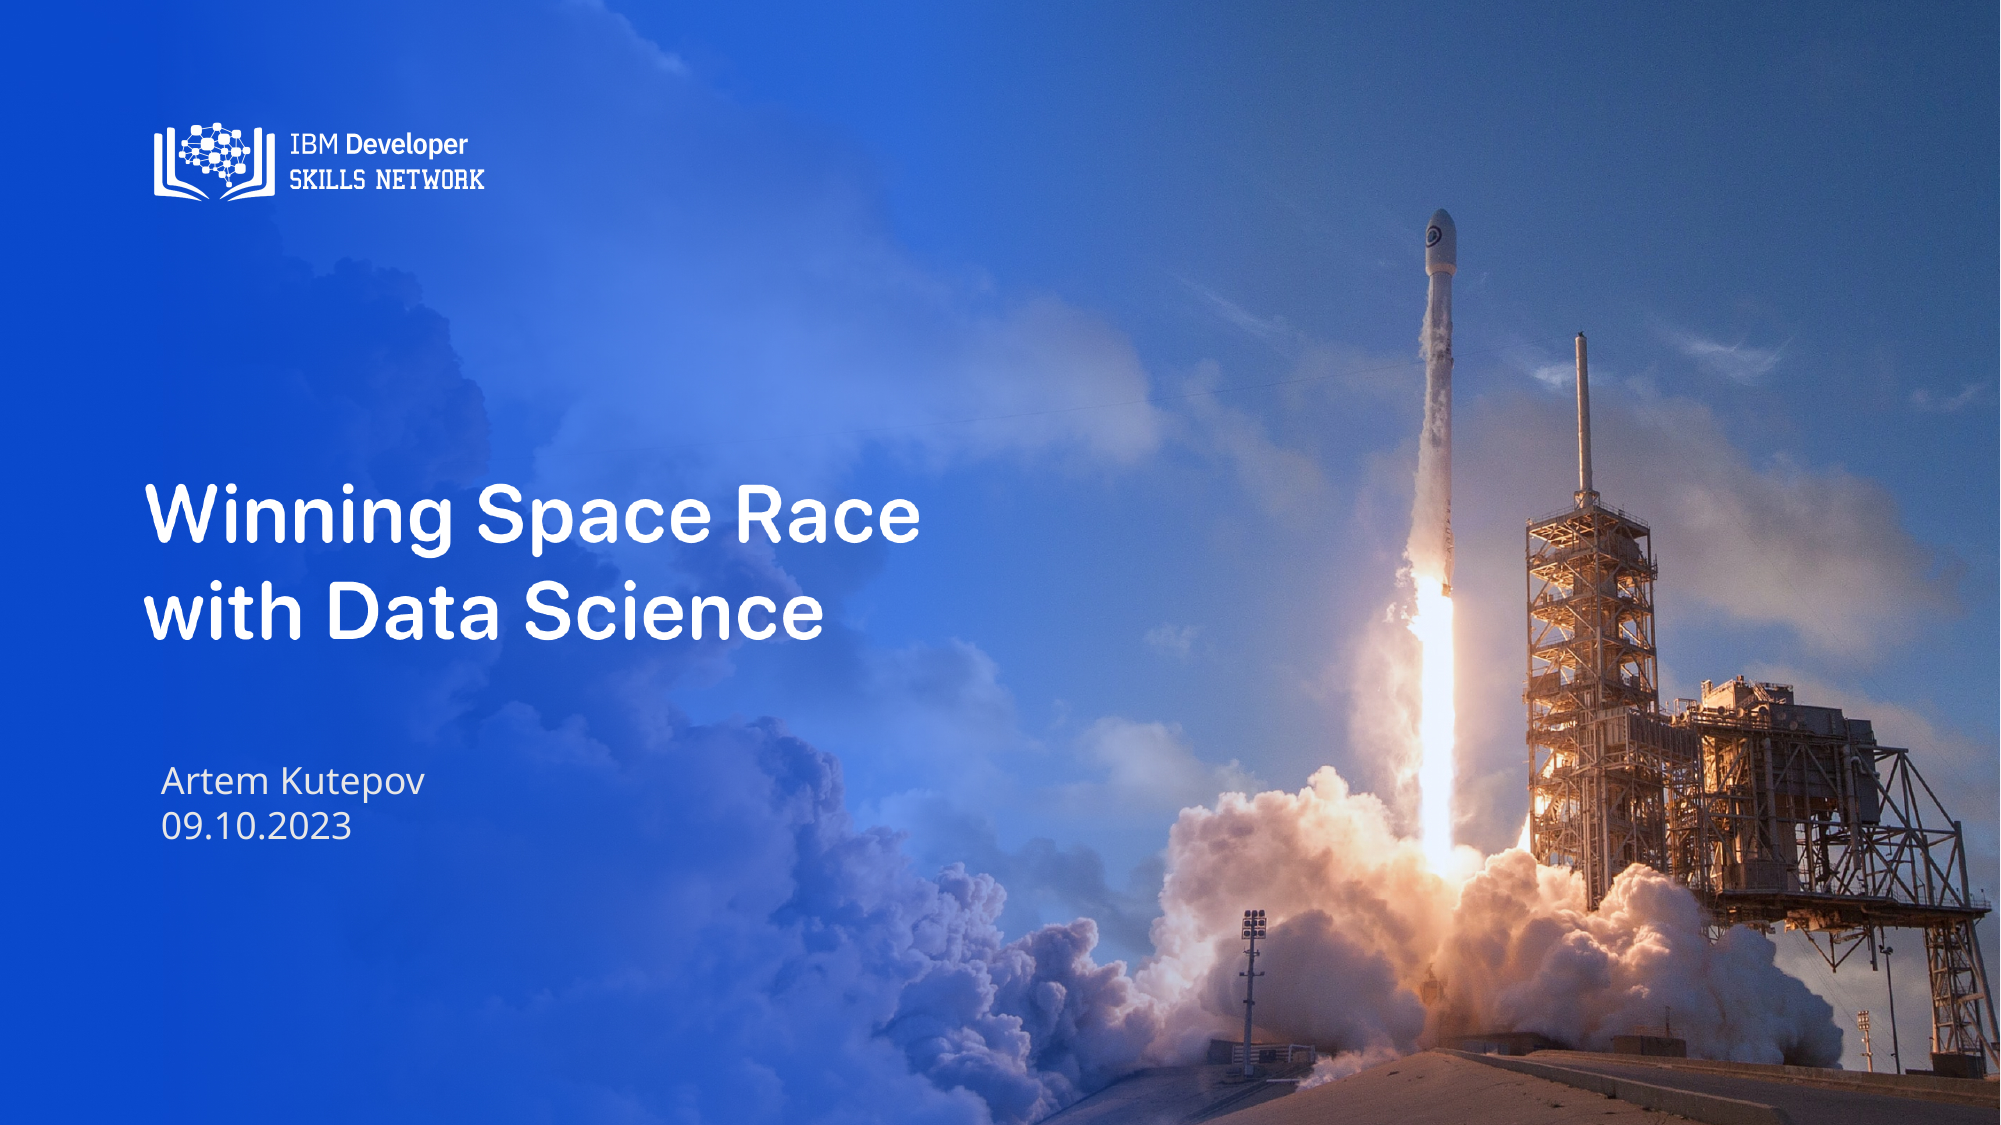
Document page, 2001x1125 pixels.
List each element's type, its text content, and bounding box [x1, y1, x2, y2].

text_box Artem Kutepov 09.10.2023 [145, 749, 559, 855]
picture [0, 0, 2001, 1125]
